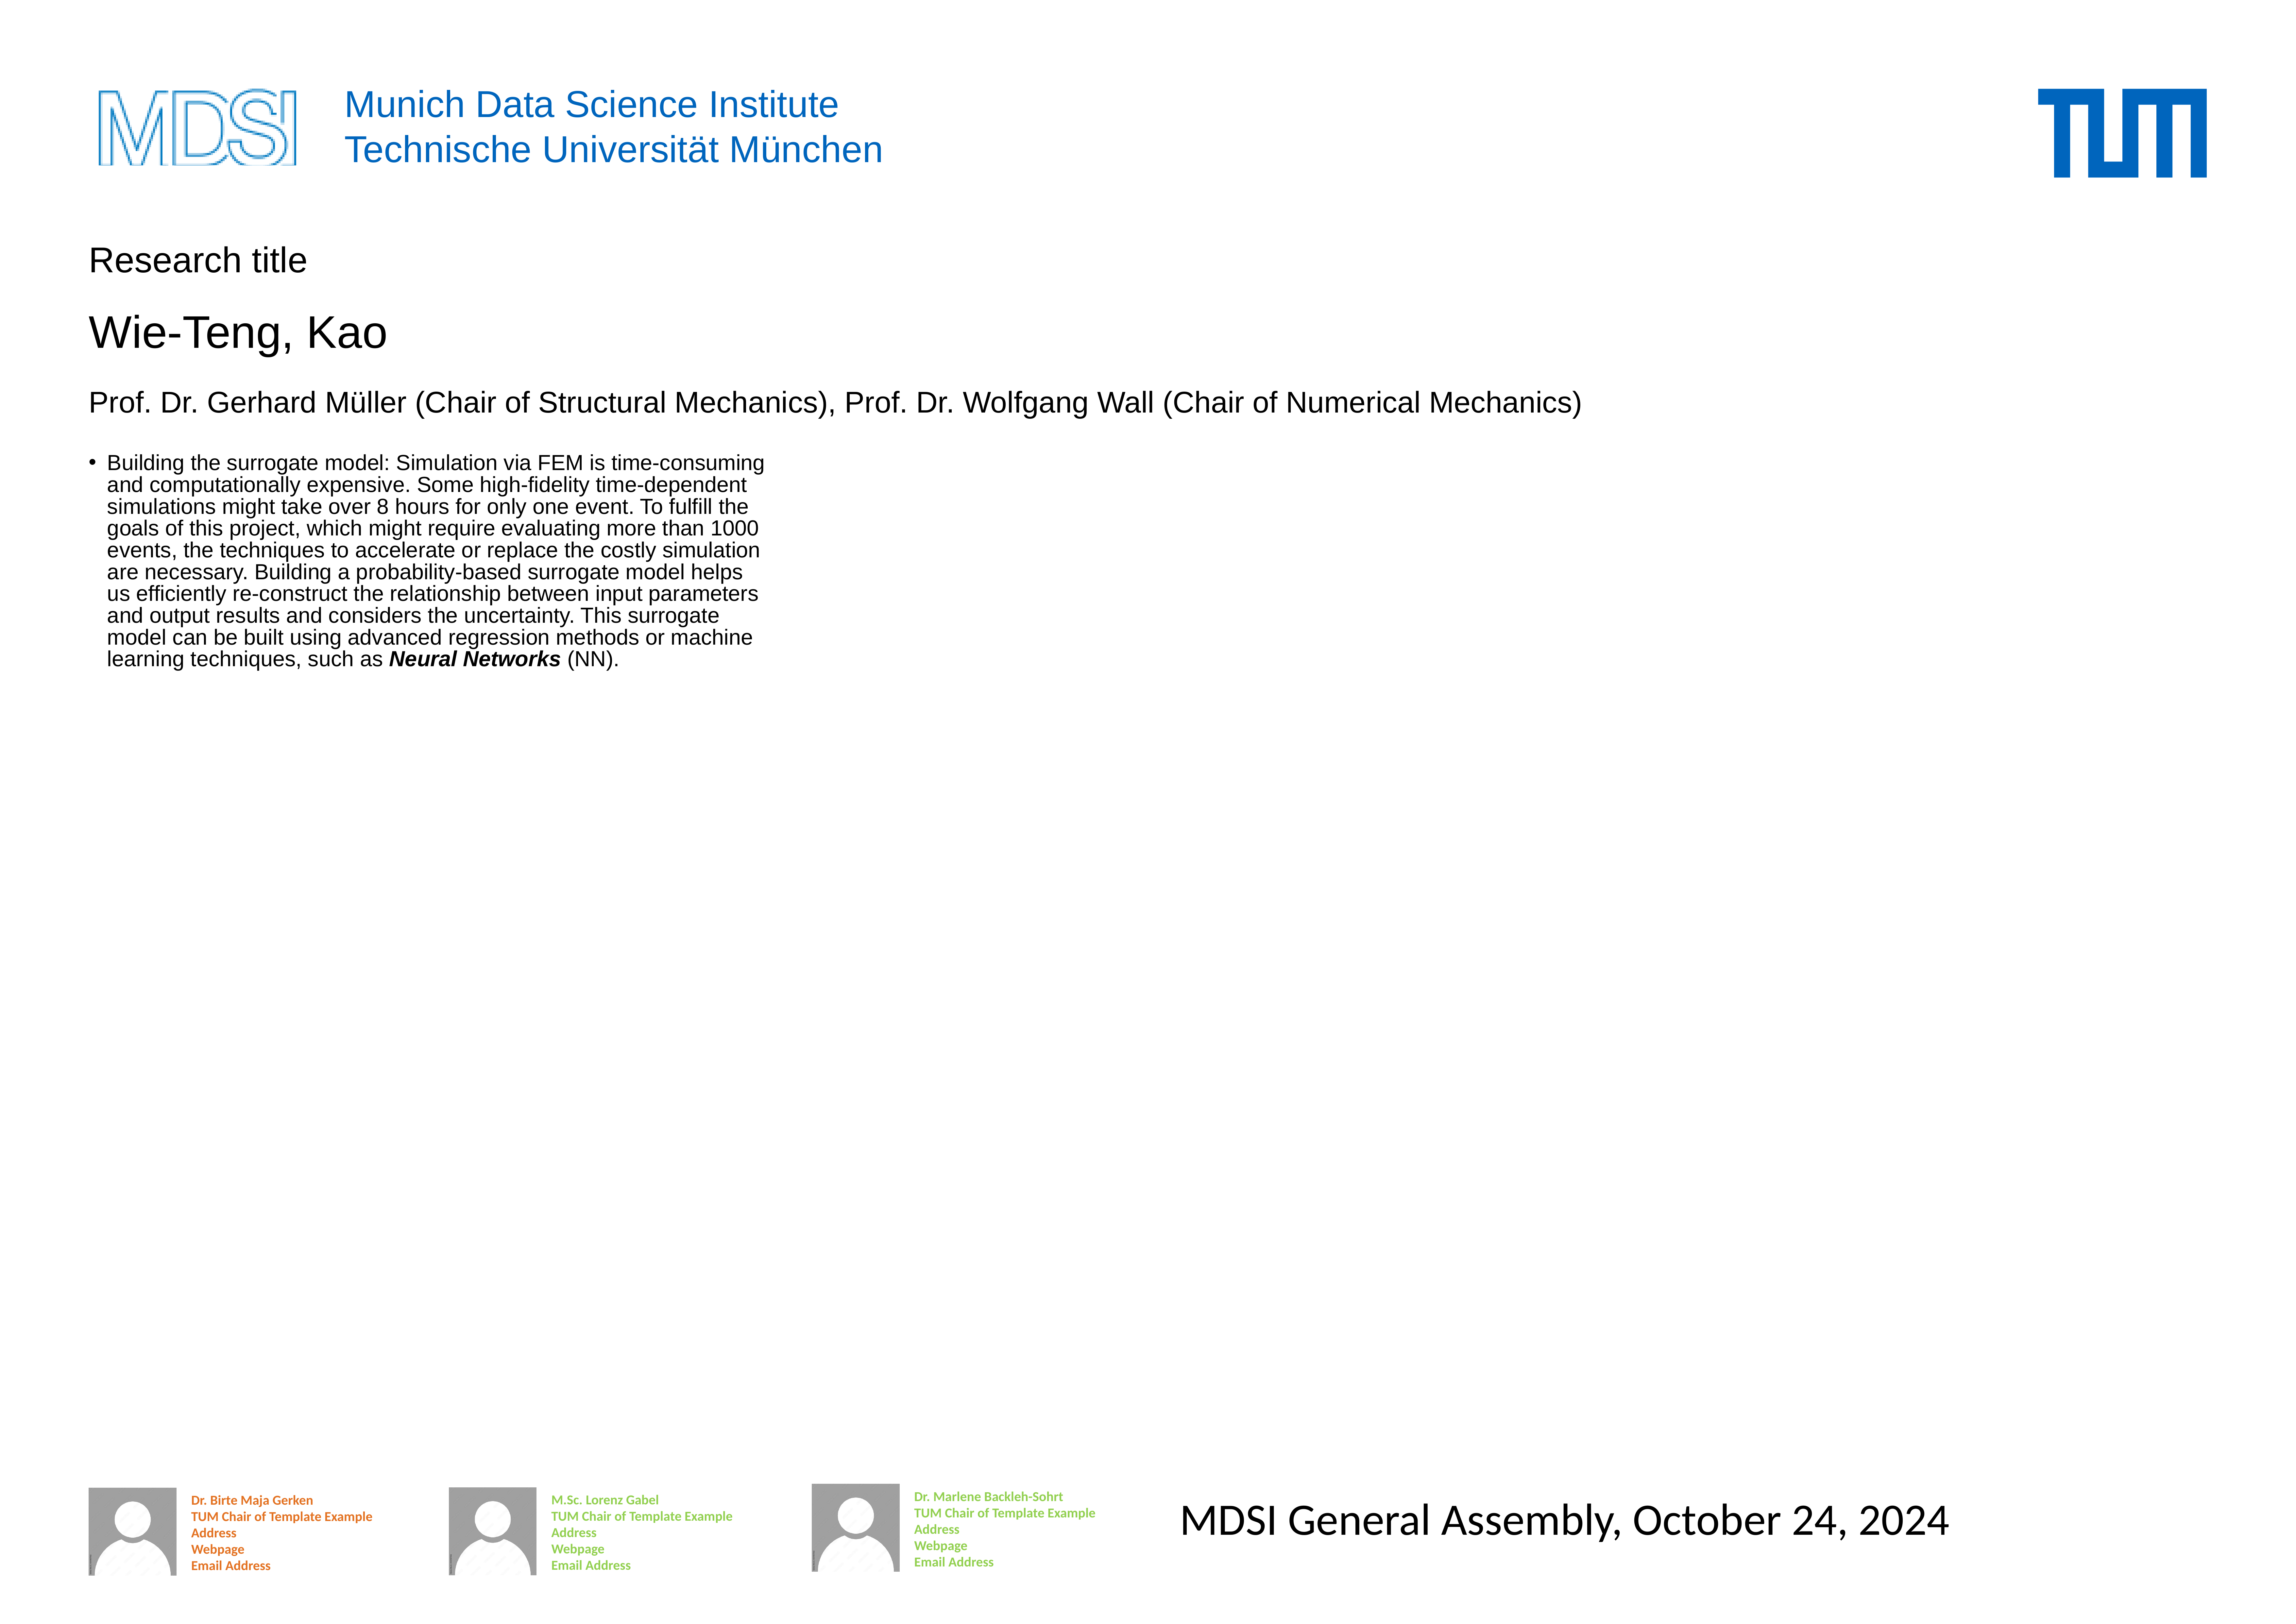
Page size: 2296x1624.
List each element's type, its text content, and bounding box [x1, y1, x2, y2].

text_box M.Sc. Lorenz Gabel TUM Chair of Template Example Address Webpage Email Address [546, 1488, 759, 1575]
picture [449, 1487, 536, 1575]
title Research title [89, 236, 2207, 280]
subtitle Building the surrogate model: Simulation via FEM is time-consuming and computationally expensive. Some high-fidelity time-dependent simulations might take over 8 hours for only one event. To fulfill the goals of this project, which might require evaluating more than 1000 events, the techniques to accelerate or replace the costly simulation are necessary. Building a probability-based surrogate model helps us efficiently re-construct the relationship between input parameters and output results and considers the uncertainty. This surrogate model can be built using advanced regression methods or machine learning techniques, such as Neural Networks (NN). [89, 426, 2207, 1441]
list Wie-Teng, Kao [89, 313, 2207, 346]
text_box MDSI General Assembly, October 24, 2024 [1175, 1487, 2235, 1547]
text_box Dr. Marlene Backleh-Sohrt TUM Chair of Template Example Address Webpage Email Address [909, 1485, 1122, 1572]
picture [812, 1484, 900, 1572]
list Prof. Dr. Gerhard Müller (Chair of Structural Mechanics), Prof. Dr. Wolfgang Wall (Chair of Numerical Mechanics) [89, 387, 2207, 414]
picture [89, 1488, 177, 1576]
text_box Dr. Birte Maja Gerken TUM Chair of Template Example Address Webpage Email Address [186, 1489, 399, 1576]
